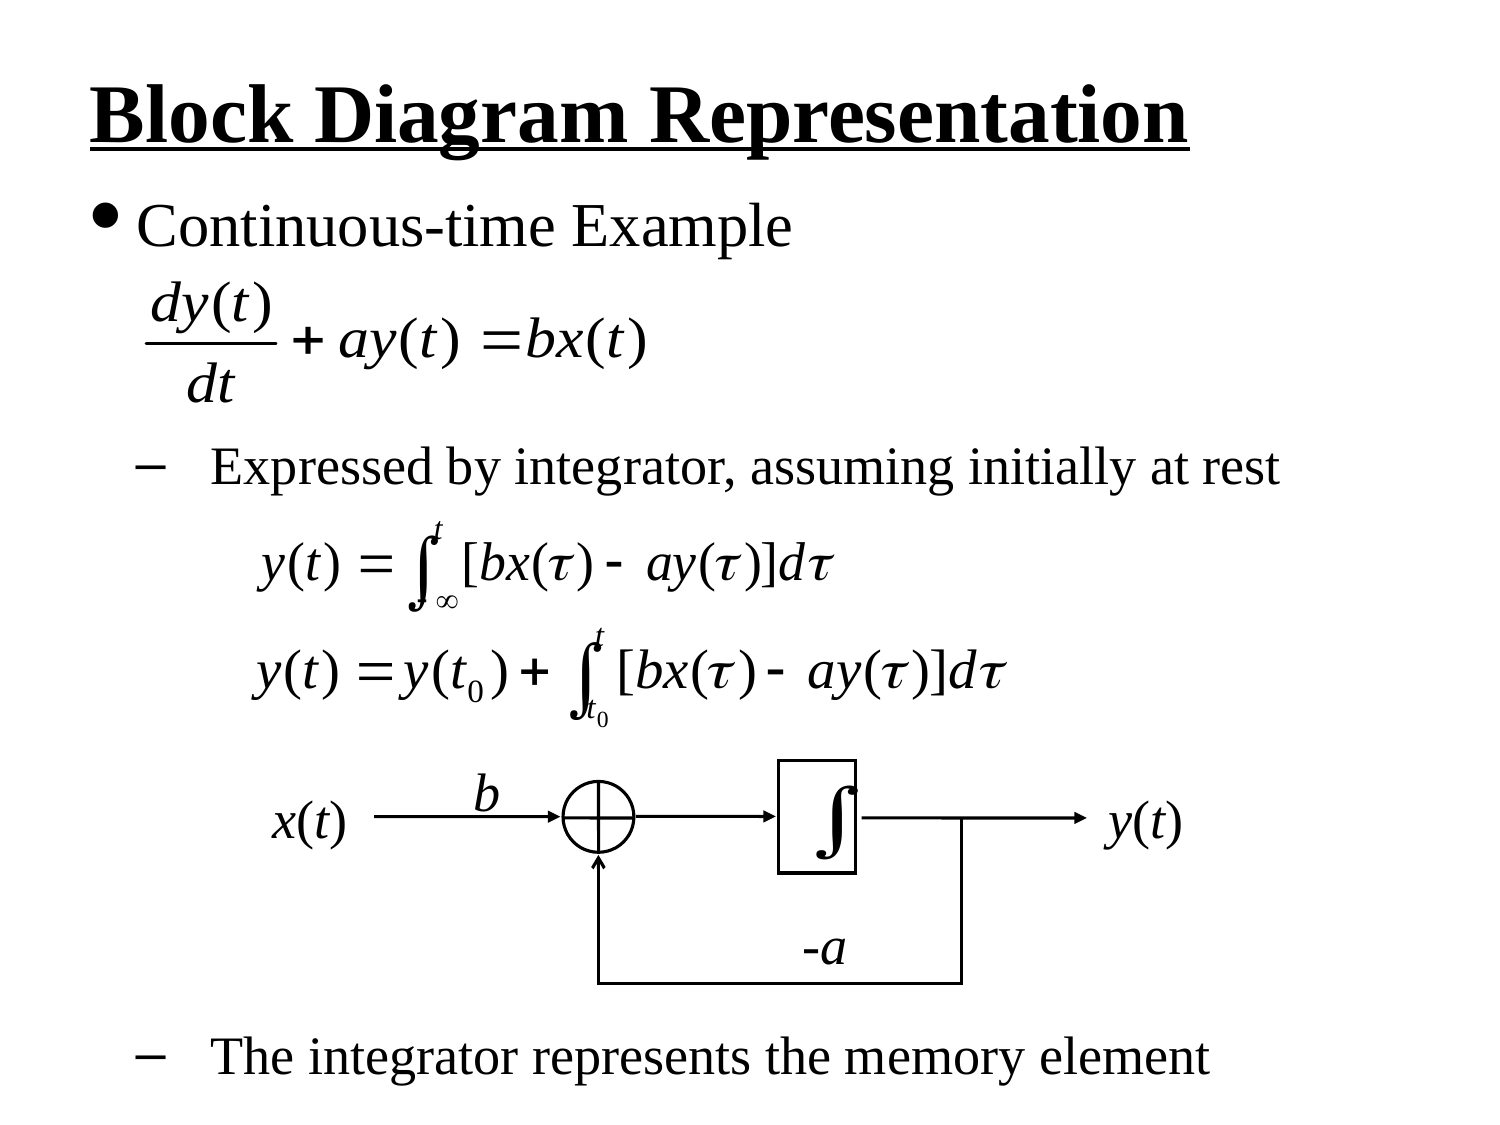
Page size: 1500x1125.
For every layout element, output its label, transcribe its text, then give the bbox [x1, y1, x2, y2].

text_box Block Diagram Representation Continuous-time Example [0, 1, 1500, 266]
text_box The integrator represents the memory element [0, 1032, 1500, 1093]
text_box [241, 609, 1021, 740]
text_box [248, 503, 845, 607]
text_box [135, 266, 657, 415]
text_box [255, 748, 1200, 985]
text_box Expressed by integrator, assuming initially at rest [0, 441, 1500, 503]
